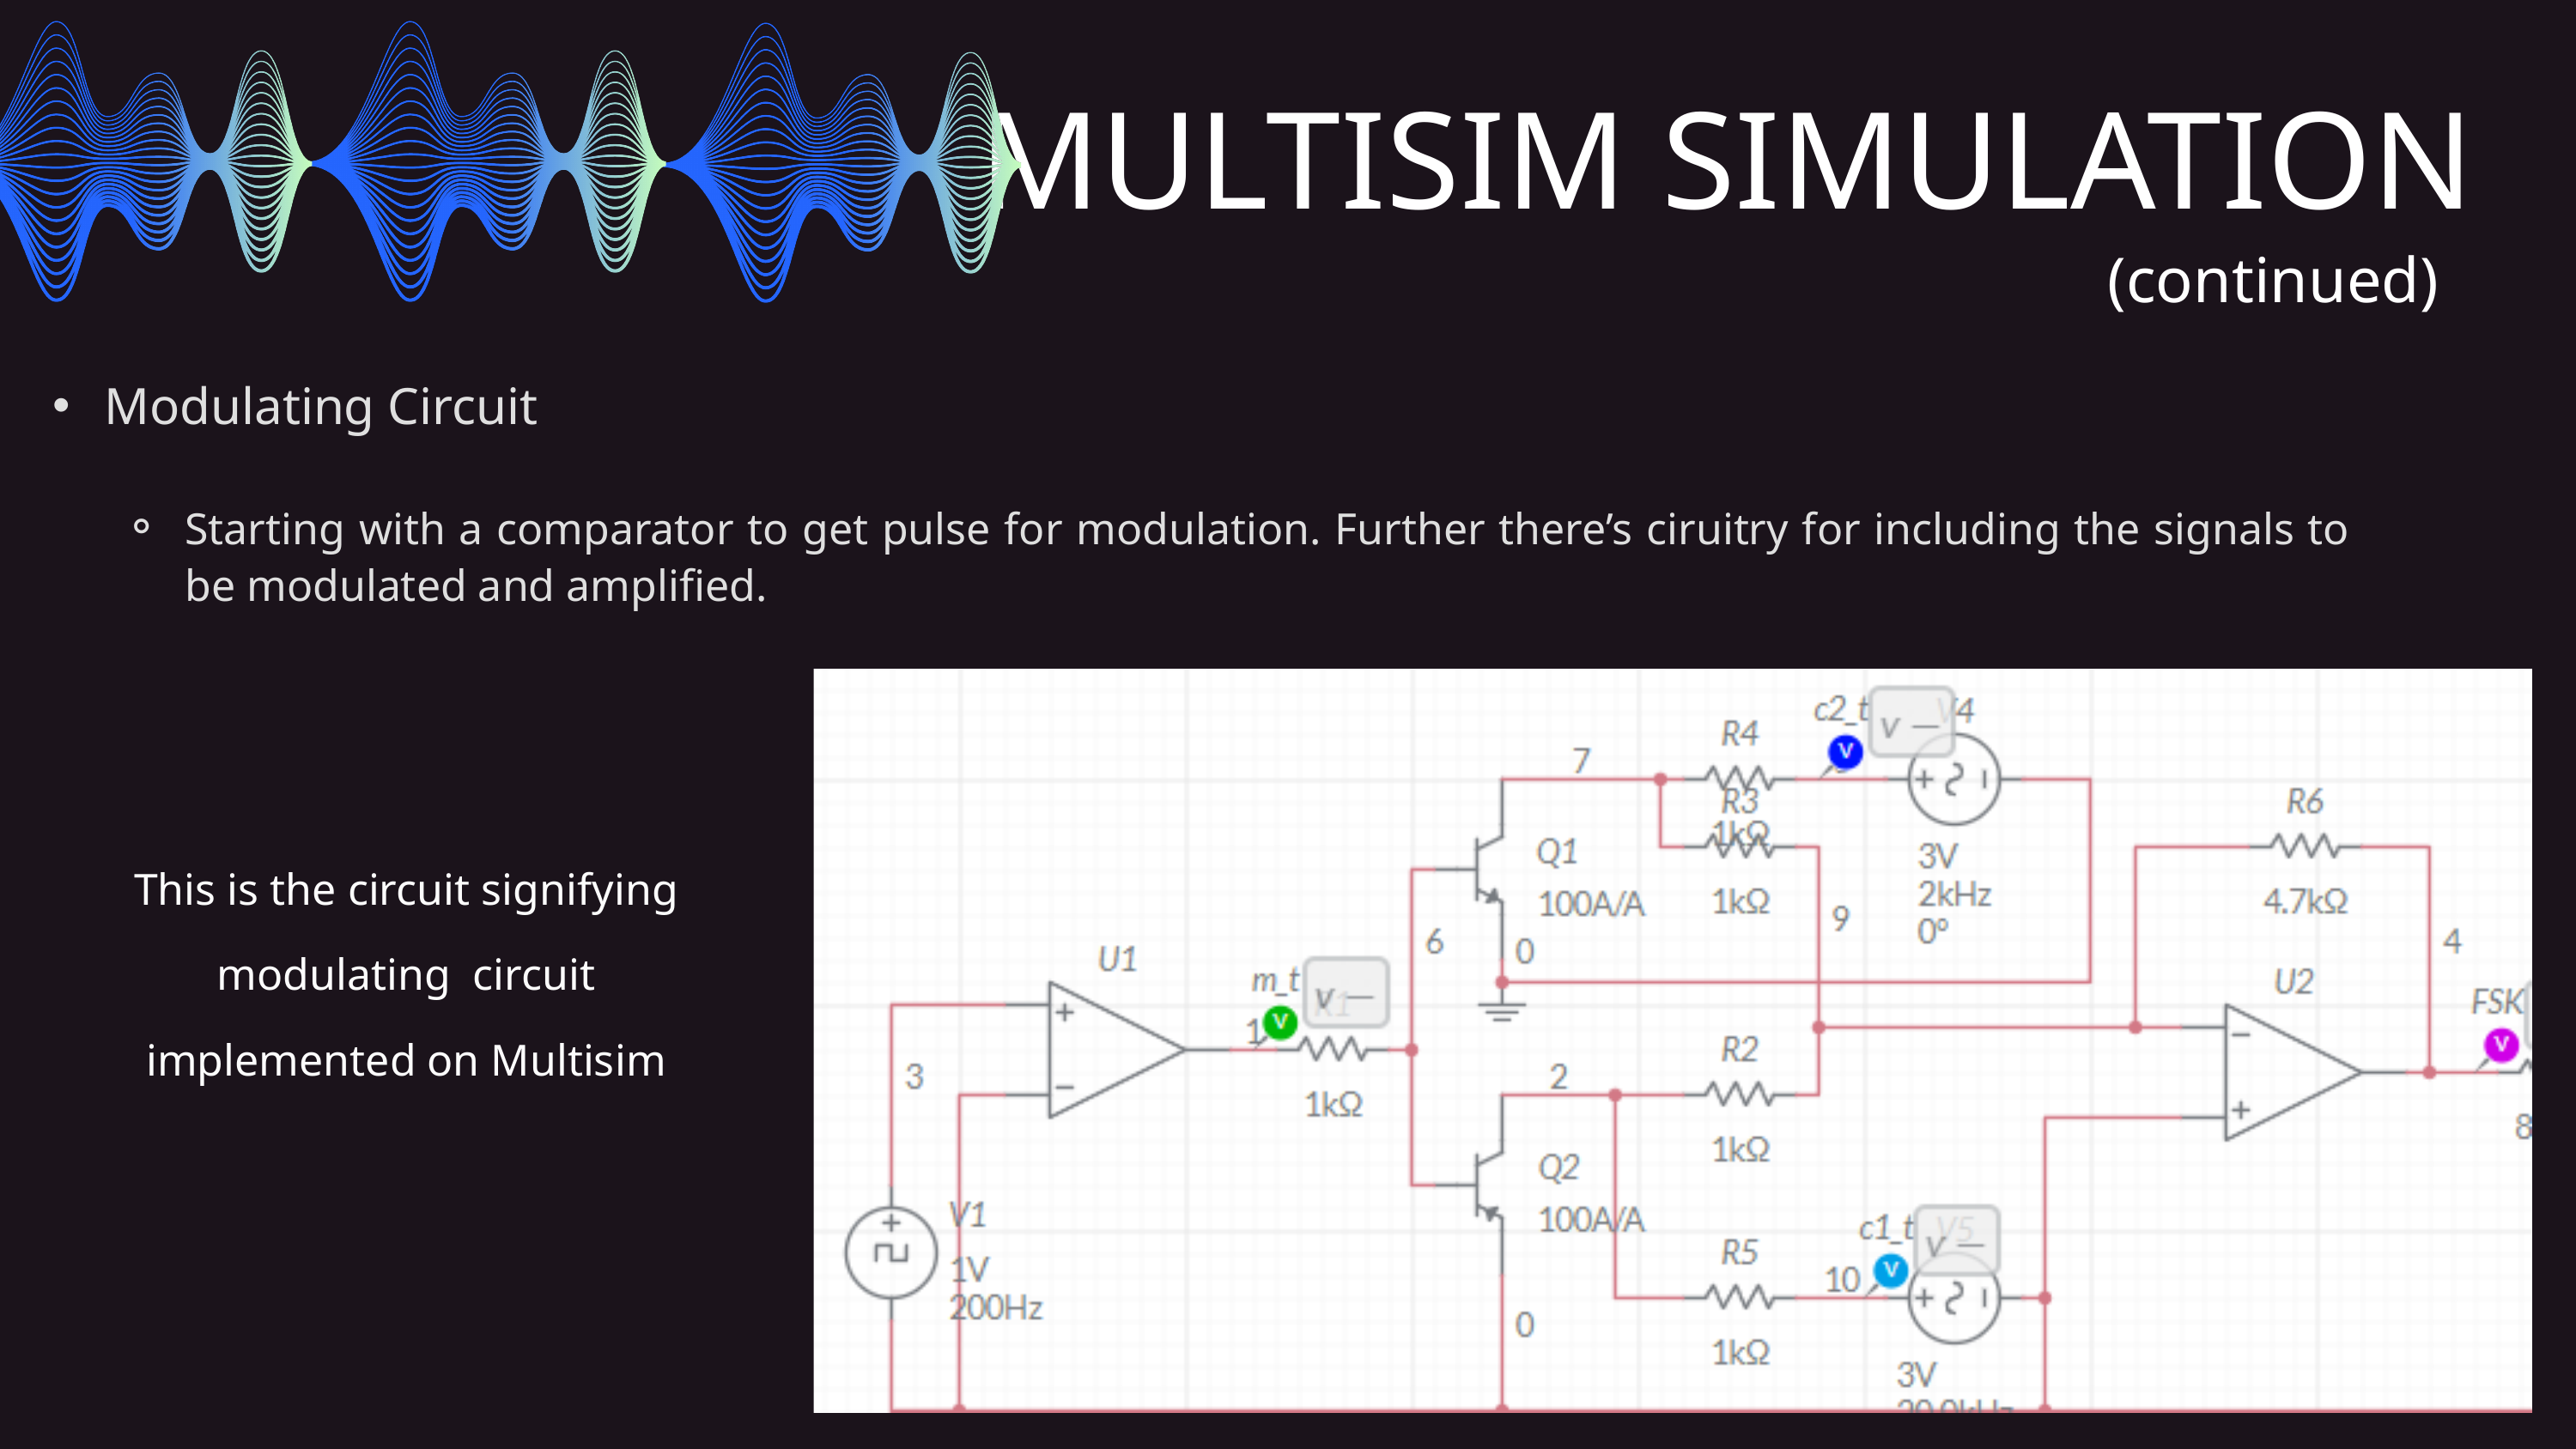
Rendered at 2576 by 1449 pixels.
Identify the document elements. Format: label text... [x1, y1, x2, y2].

text_box This is the circuit signifying modulating circuit implemented on Multisim [92, 828, 721, 1085]
text_box [813, 669, 2532, 1414]
text_box MULTISIM SIMULATION [1025, 101, 2476, 236]
text_box (continued) [2038, 227, 2439, 316]
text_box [0, 21, 1022, 304]
text_box Modulating Circuit Starting with a comparator to get pulse for modulation. Further there’s ciruitry for including the signals to be modulated and amplified. [0, 370, 2351, 709]
